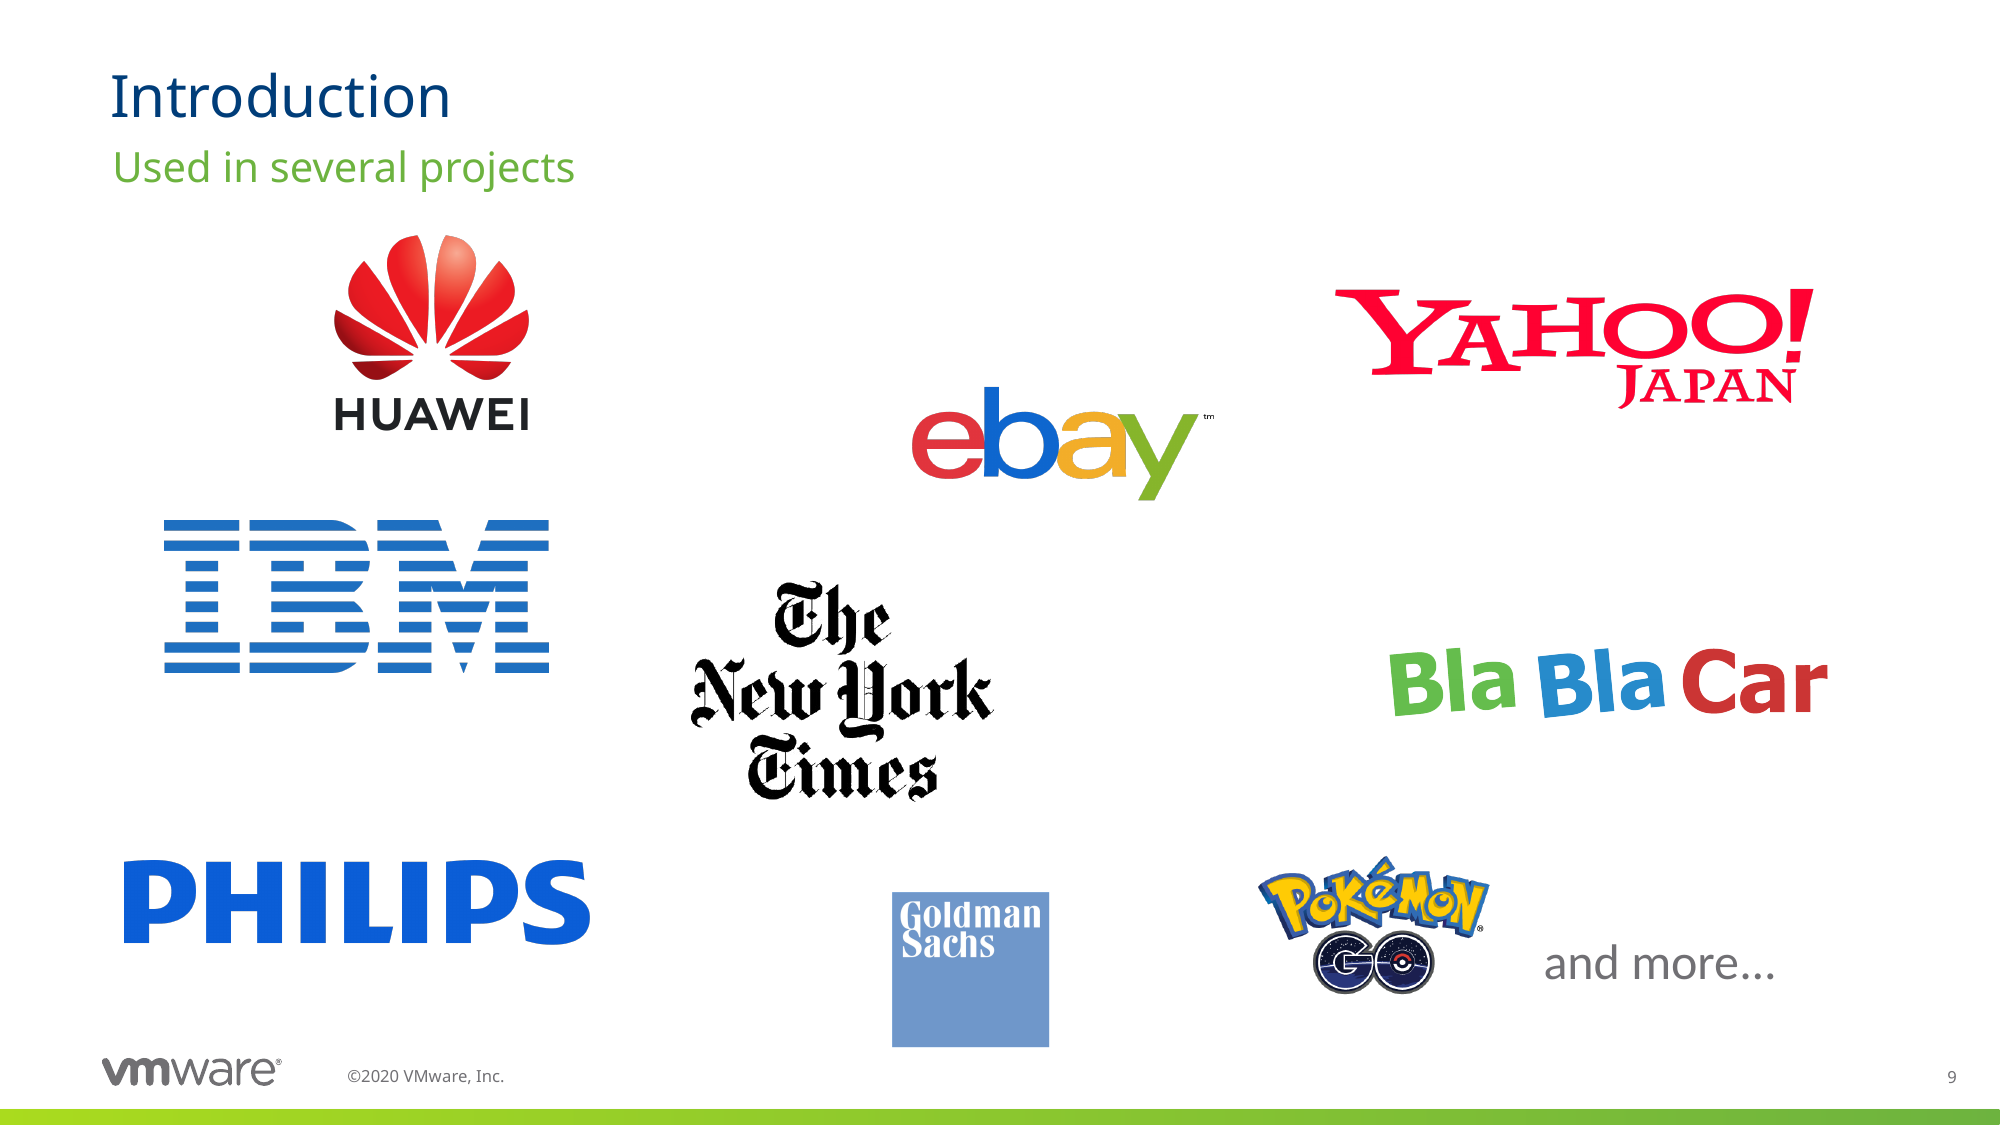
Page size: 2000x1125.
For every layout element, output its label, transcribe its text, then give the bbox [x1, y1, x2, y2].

picture [687, 575, 1194, 1125]
picture [333, 234, 532, 433]
text_box and more... [1533, 914, 1833, 1058]
subtitle Used in several projects [97, 133, 1896, 174]
title Introduction [95, 67, 1900, 131]
picture [164, 520, 550, 673]
picture [896, 371, 1229, 515]
picture [1318, 272, 1830, 425]
picture [1357, 612, 1859, 748]
picture [1218, 770, 1529, 1077]
picture [123, 859, 590, 945]
